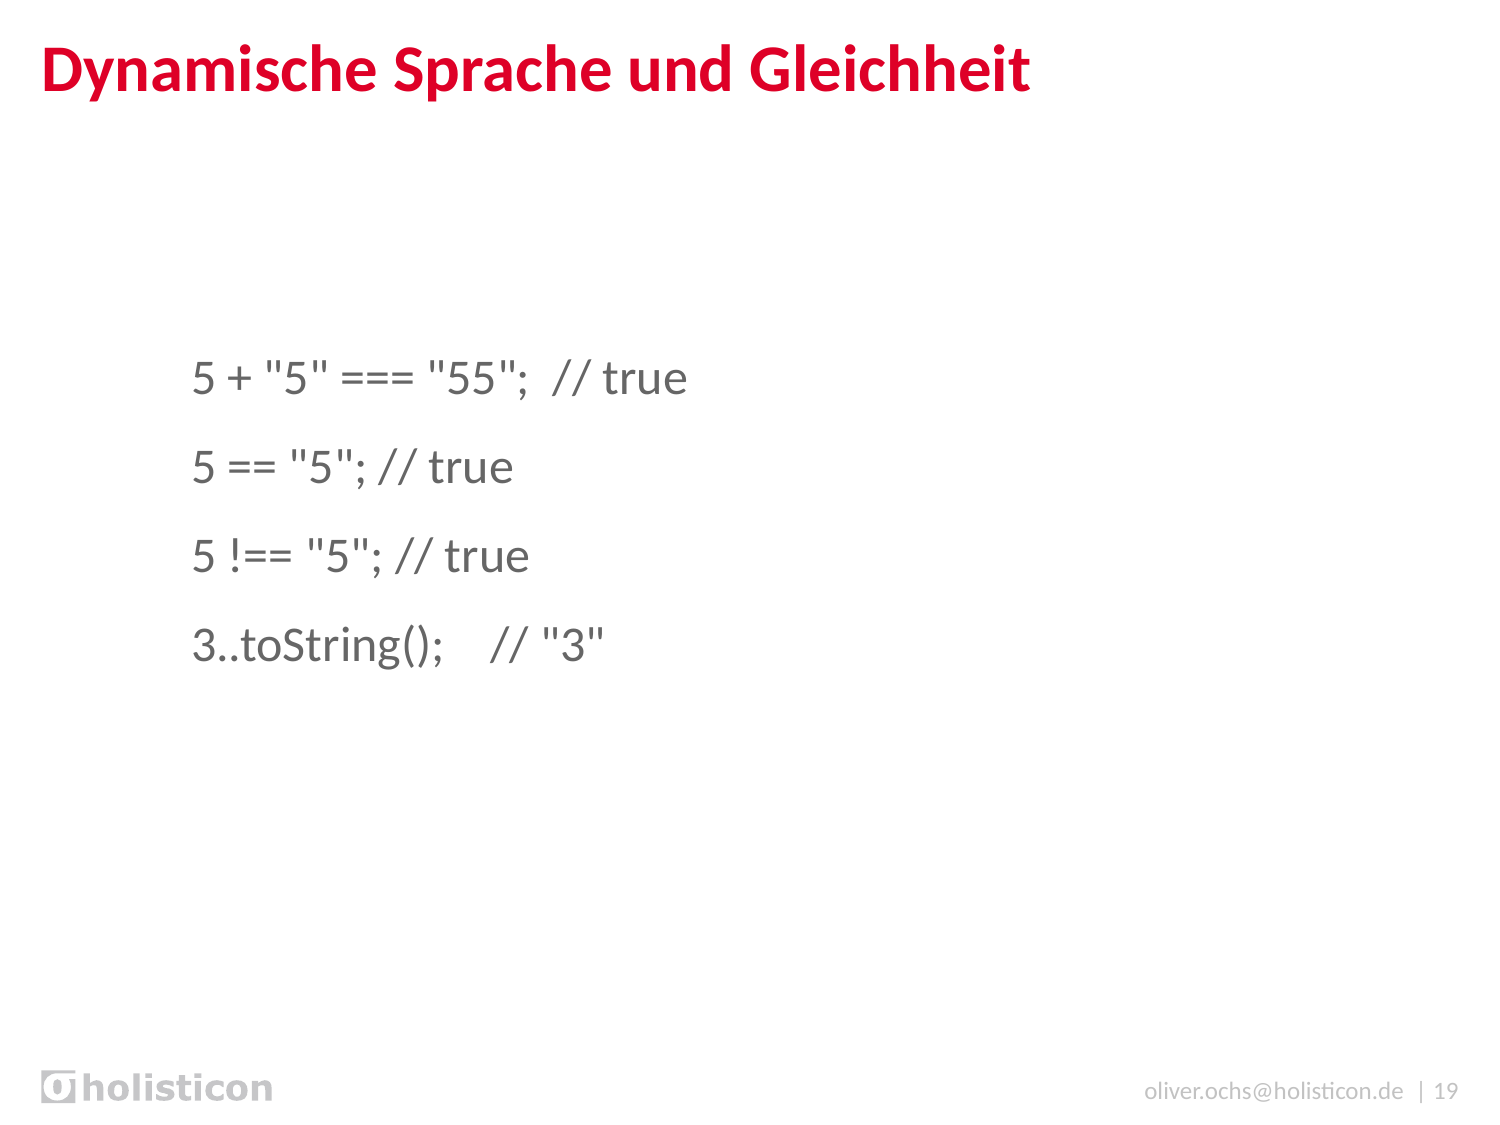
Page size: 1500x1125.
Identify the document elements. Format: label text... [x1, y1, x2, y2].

title Dynamische Sprache und Gleichheit [41, 24, 1436, 188]
list 5 + "5" === "55"; // true 5 == "5"; // true 5 !== "5"; // true 3..toString(); // "3" [41, 255, 1436, 973]
